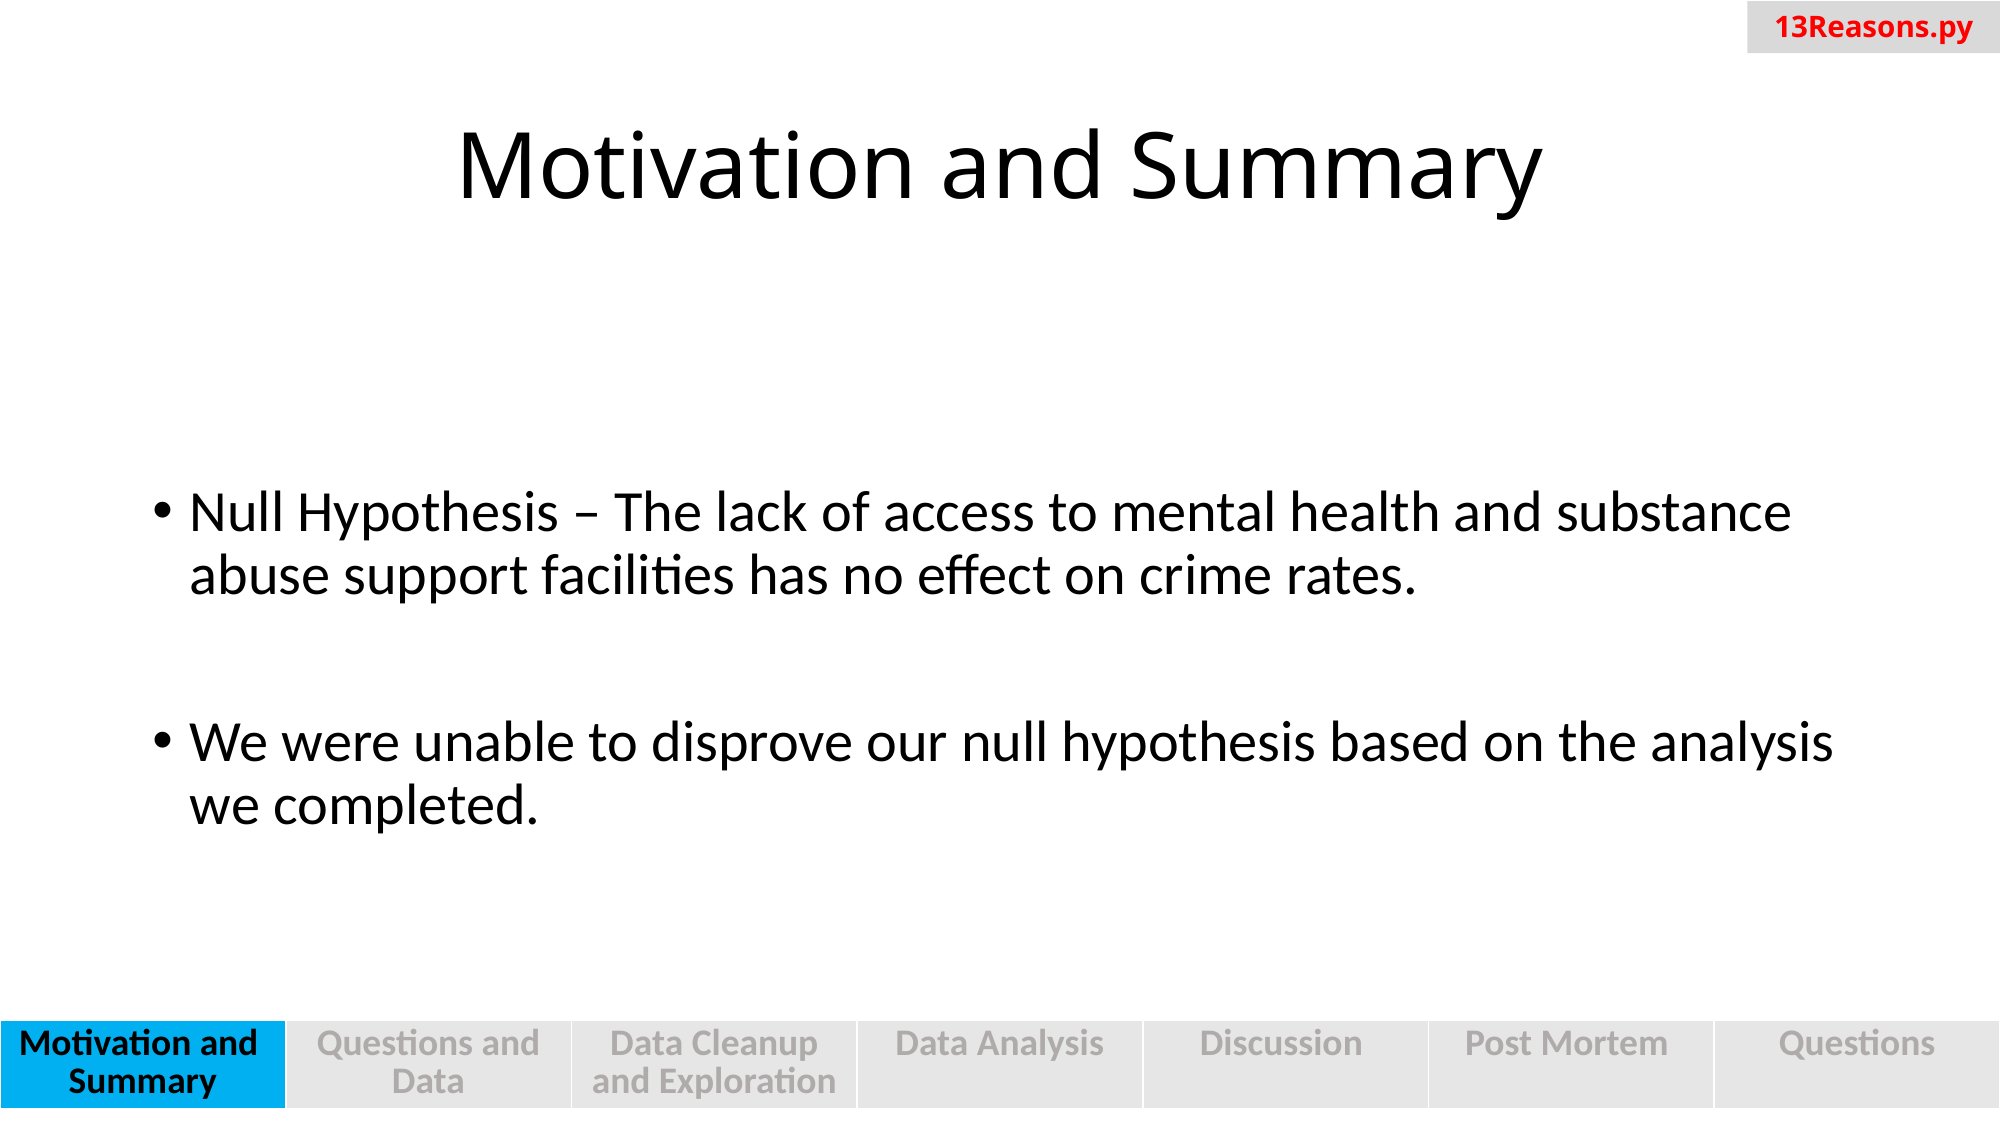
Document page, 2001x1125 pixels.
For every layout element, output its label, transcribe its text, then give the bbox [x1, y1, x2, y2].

table_header Questions [1715, 1021, 1999, 1108]
title Motivation and Summary [137, 59, 1863, 278]
list Null Hypothesis – The lack of access to mental health and substance abuse support facilities has no effect on crime rates. We were unable to disprove our null hypothesis based on the analysis we completed. [137, 299, 1863, 1014]
text_box 13Reasons.py [1747, 1, 2000, 54]
table_header Data Analysis [858, 1021, 1142, 1108]
table_header Data Cleanup and Exploration [572, 1021, 856, 1108]
table_header Questions and Data [287, 1021, 571, 1108]
table_header Post Mortem [1429, 1021, 1713, 1108]
table_header Discussion [1144, 1021, 1428, 1108]
table_header Motivation and Summary [1, 1021, 285, 1108]
